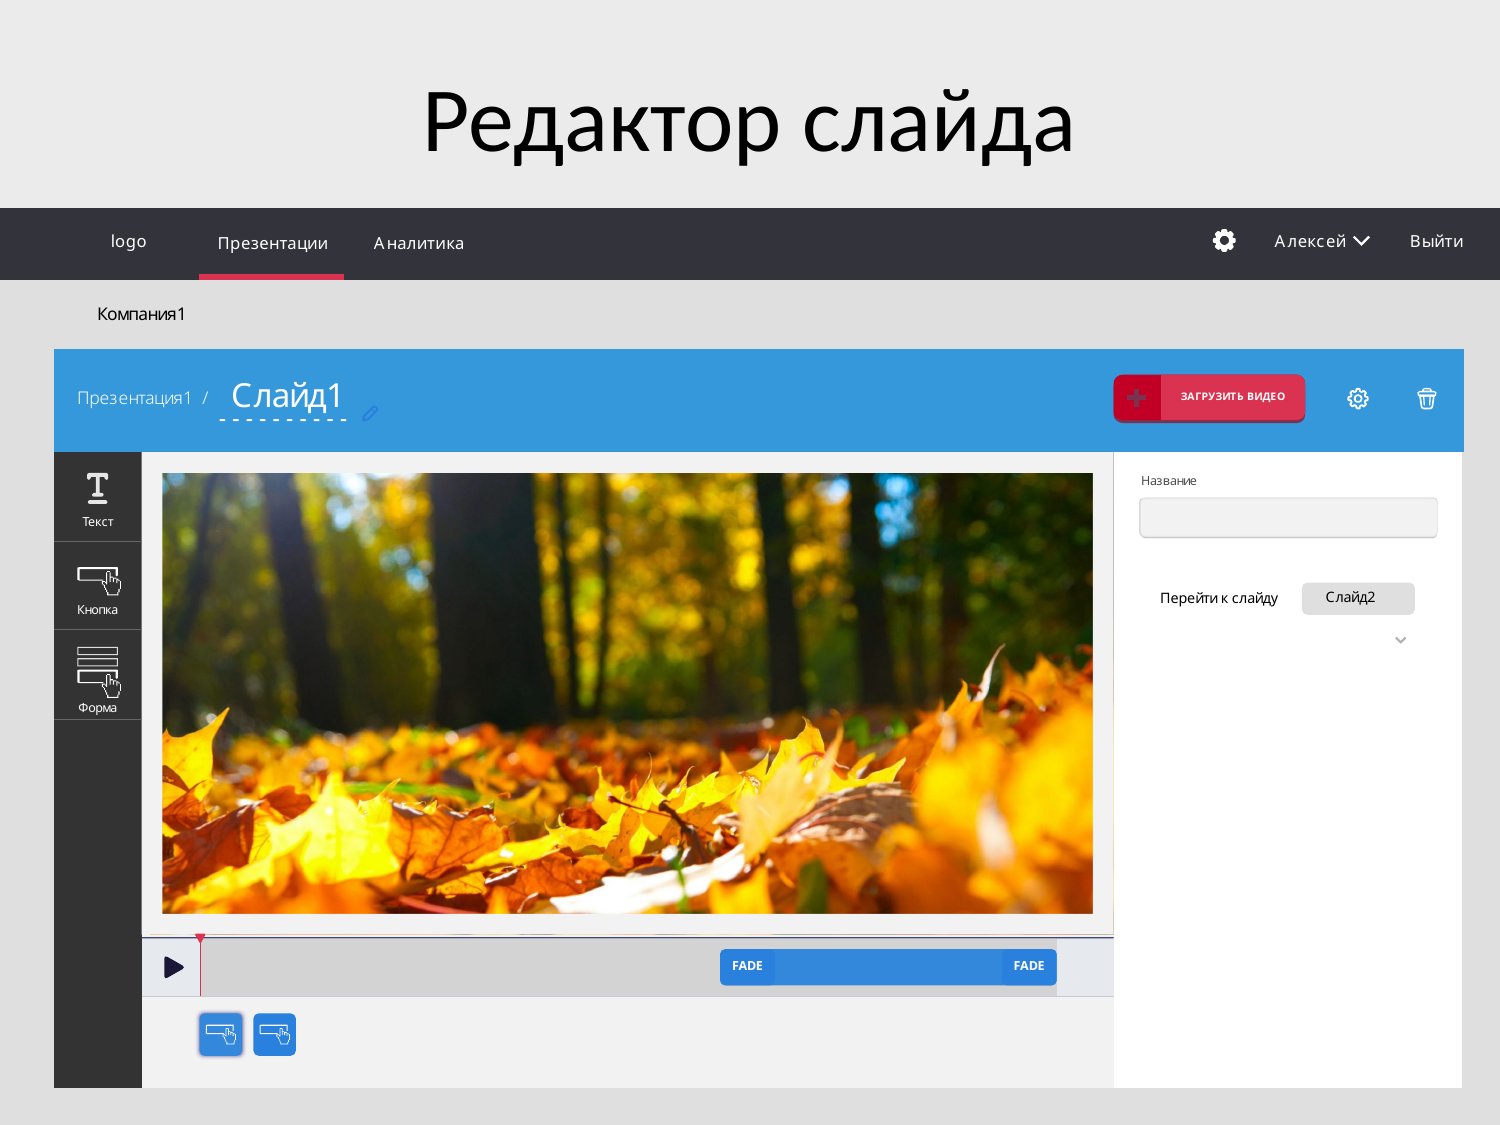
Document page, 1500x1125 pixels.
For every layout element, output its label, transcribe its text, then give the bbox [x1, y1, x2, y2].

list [0, 207, 1500, 1125]
title Редактор слайда [75, 20, 1425, 206]
